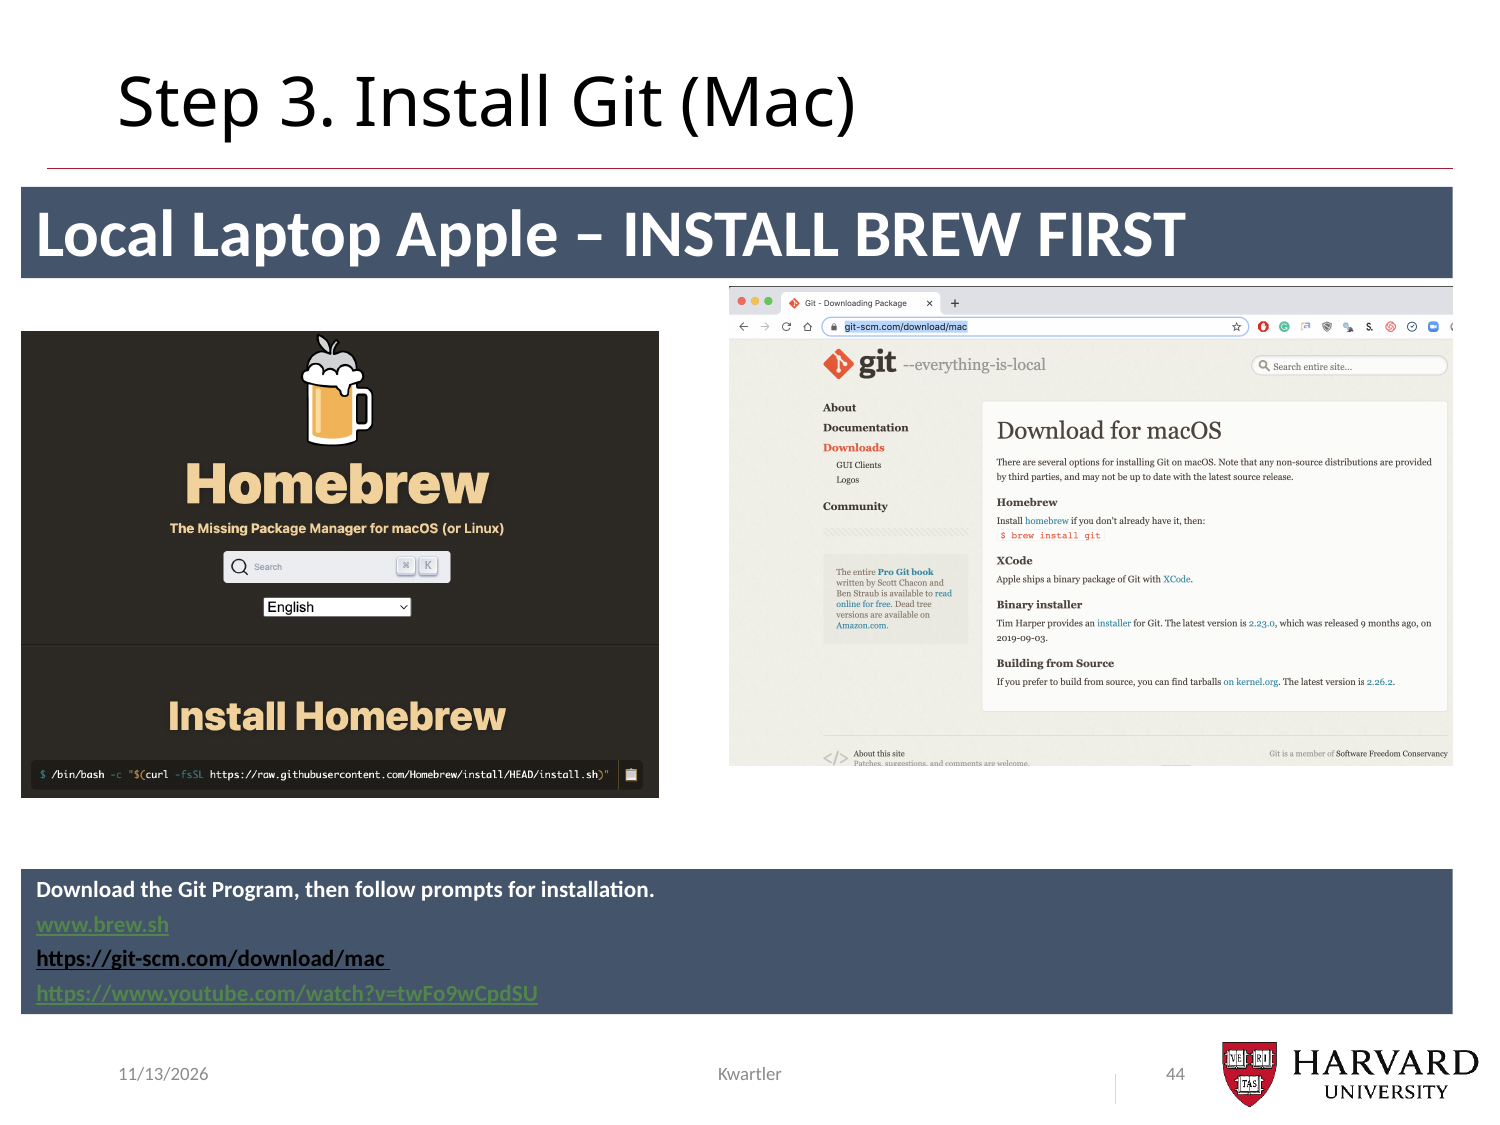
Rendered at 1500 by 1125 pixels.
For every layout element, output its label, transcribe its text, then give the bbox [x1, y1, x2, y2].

list Local Laptop Apple – INSTALL BREW FIRST [21, 186, 1453, 279]
picture [729, 286, 1453, 766]
picture [1200, 1024, 1500, 1125]
slide_number 44 [1059, 1042, 1200, 1103]
title Step 3. Install Git (Mac) [103, 59, 1397, 157]
text_box Download the Git Program, then follow prompts for installation. www.brew.sh https://git-scm.com/download/mac https://www.youtube.com/watch?v=twFo9wCpdSU [21, 869, 1453, 1015]
footer Kwartler [496, 1042, 1004, 1103]
picture [21, 331, 659, 798]
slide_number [103, 1042, 441, 1103]
